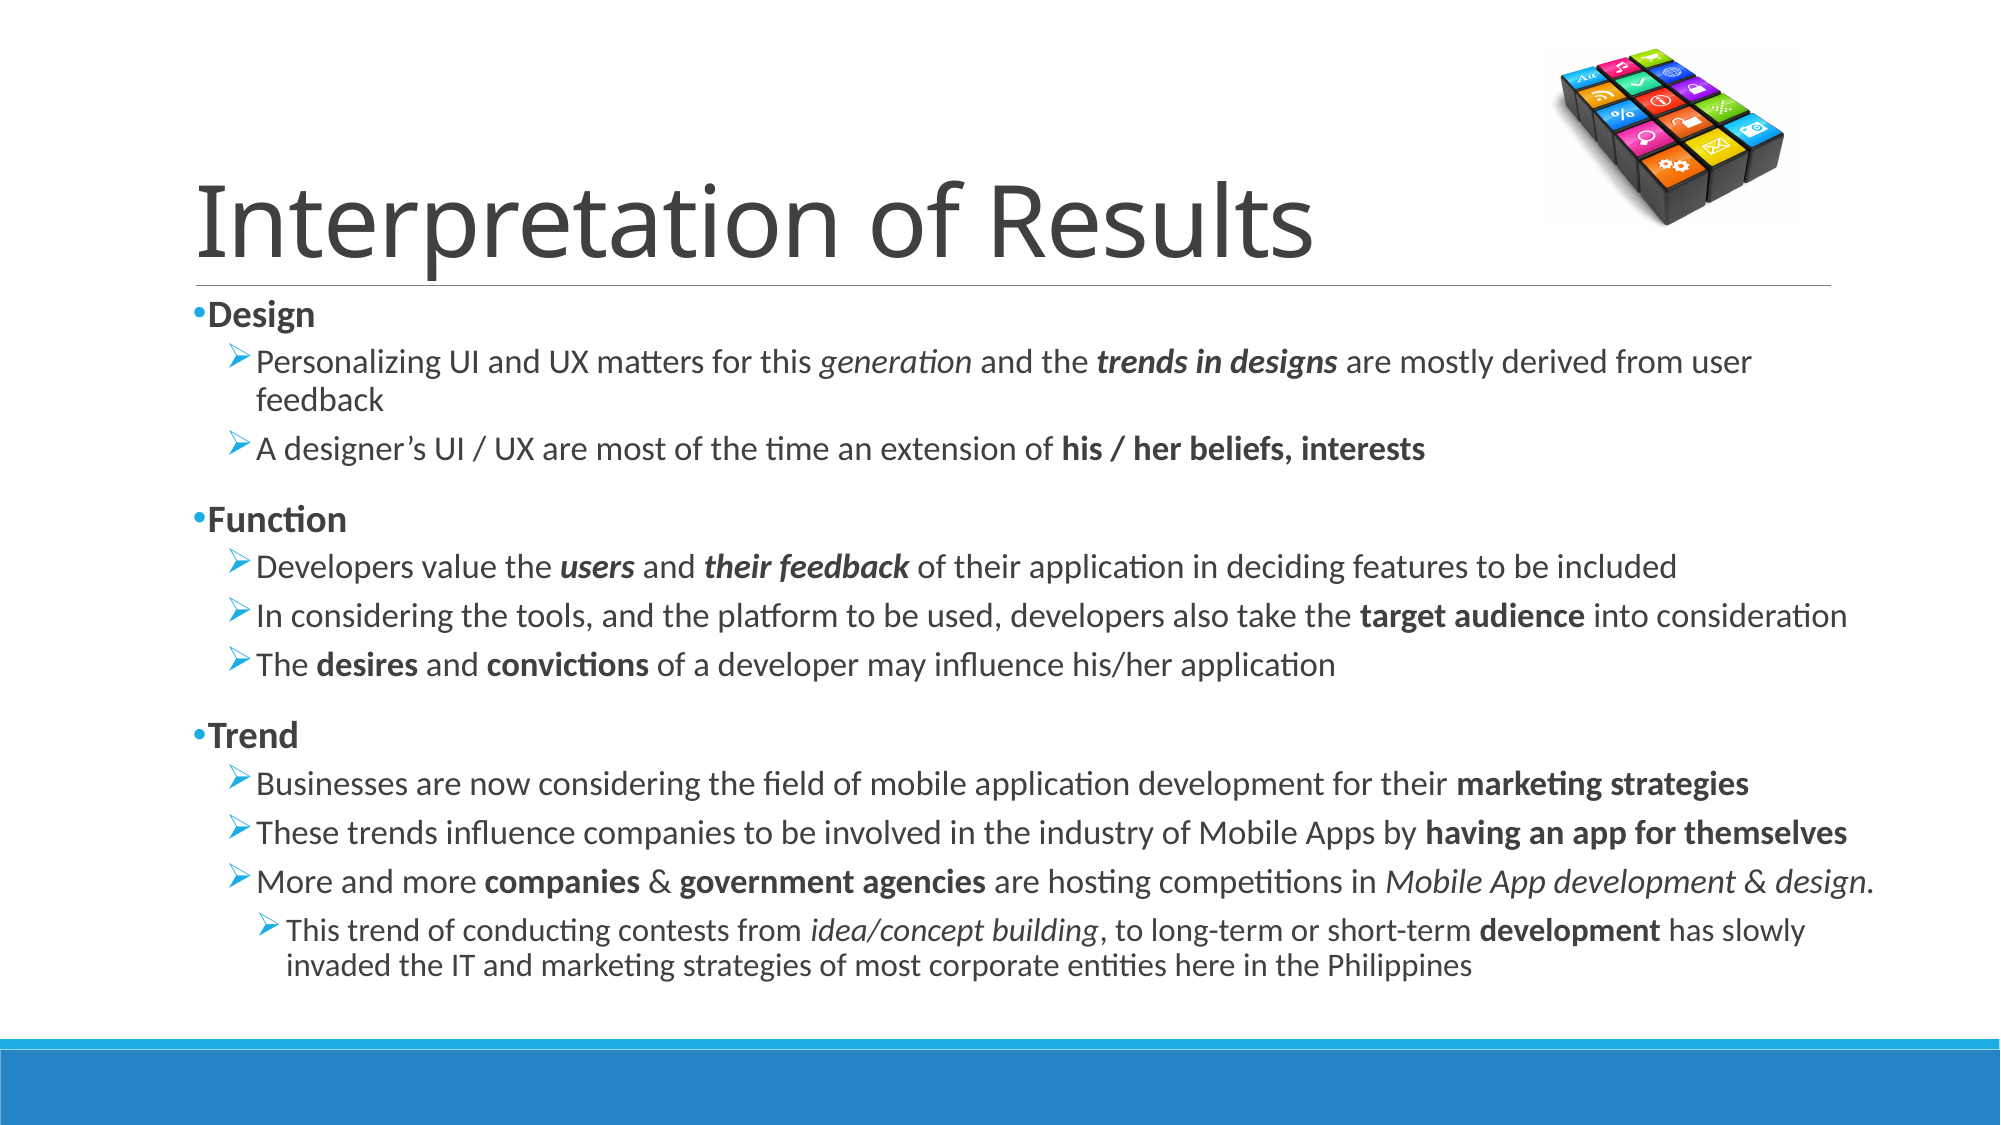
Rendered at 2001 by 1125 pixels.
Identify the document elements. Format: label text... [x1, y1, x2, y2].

picture [1540, 45, 1801, 229]
list Design Personalizing UI and UX matters for this generation and the trends in designs are mostly derived from user feedback A designer’s UI / UX are most of the time an extension of his / her beliefs, interests Function Developers value the users and their feedback of their application in deciding features to be included In considering the tools, and the platform to be used, developers also take the target audience into consideration The desires and convictions of a developer may influence his/her application Trend Businesses are now considering the field of mobile application development for their marketing strategies These trends influence companies to be involved in the industry of Mobile Apps by having an app for themselves More and more companies & government agencies are hosting competitions in Mobile App development & design. This trend of conducting contests from idea/concept building, to long-term or short-term development has slowly invaded the IT and marketing strategies of most corporate entities here in the Philippines [192, 286, 1883, 1093]
title Interpretation of Results [180, 47, 1830, 285]
